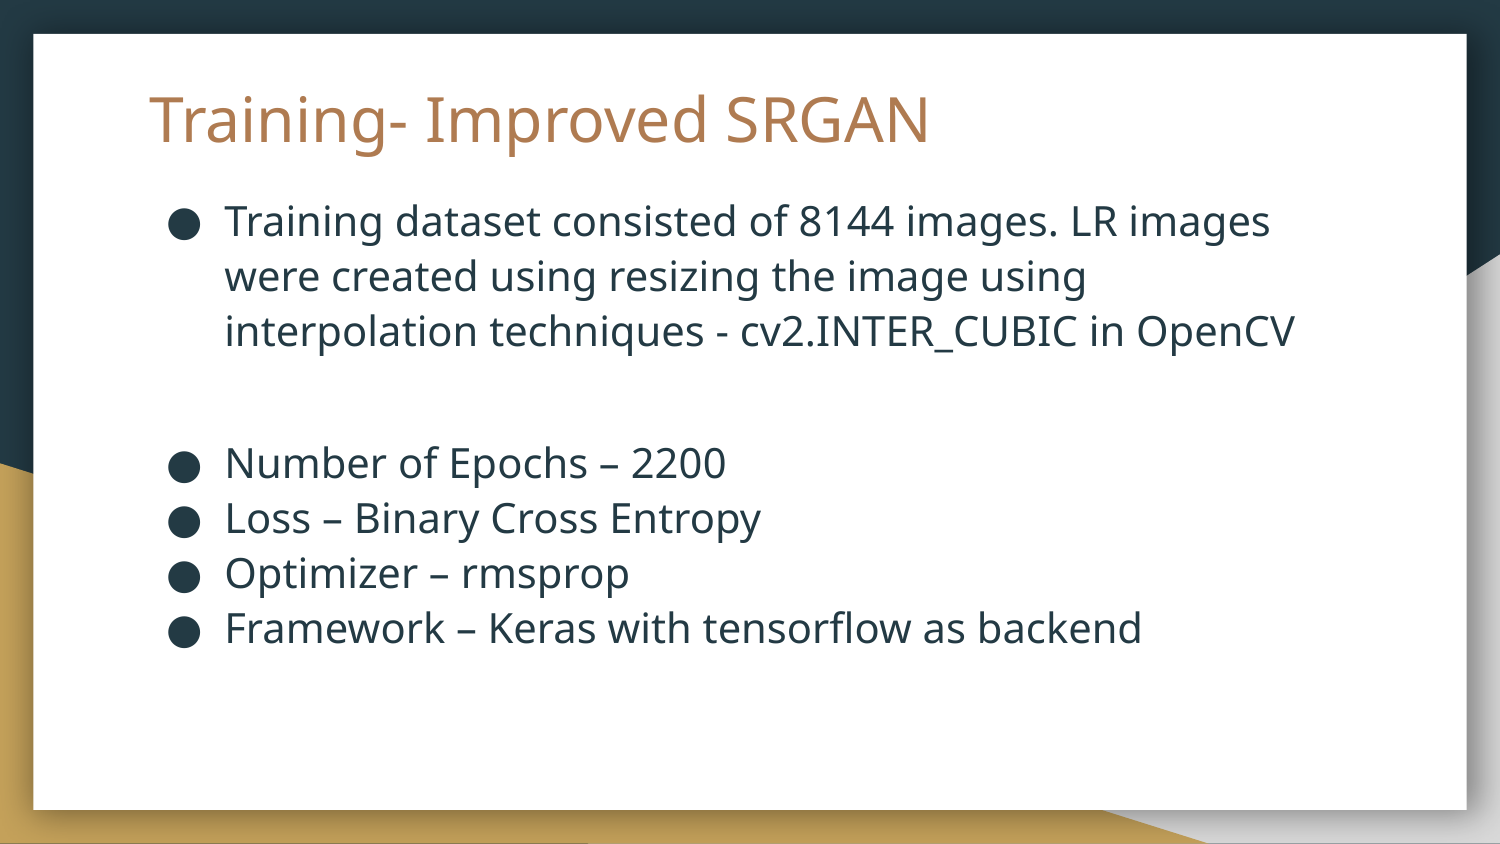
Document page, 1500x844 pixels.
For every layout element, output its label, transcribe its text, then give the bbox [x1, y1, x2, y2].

list Training dataset consisted of 8144 images. LR images were created using resizing the image using interpolation techniques - cv2.INTER_CUBIC in OpenCV Number of Epochs – 2200 Loss – Binary Cross Entropy Optimizer – rmsprop Framework – Keras with tensorflow as backend [134, 174, 1366, 729]
title Training- Improved SRGAN [134, 64, 1366, 174]
